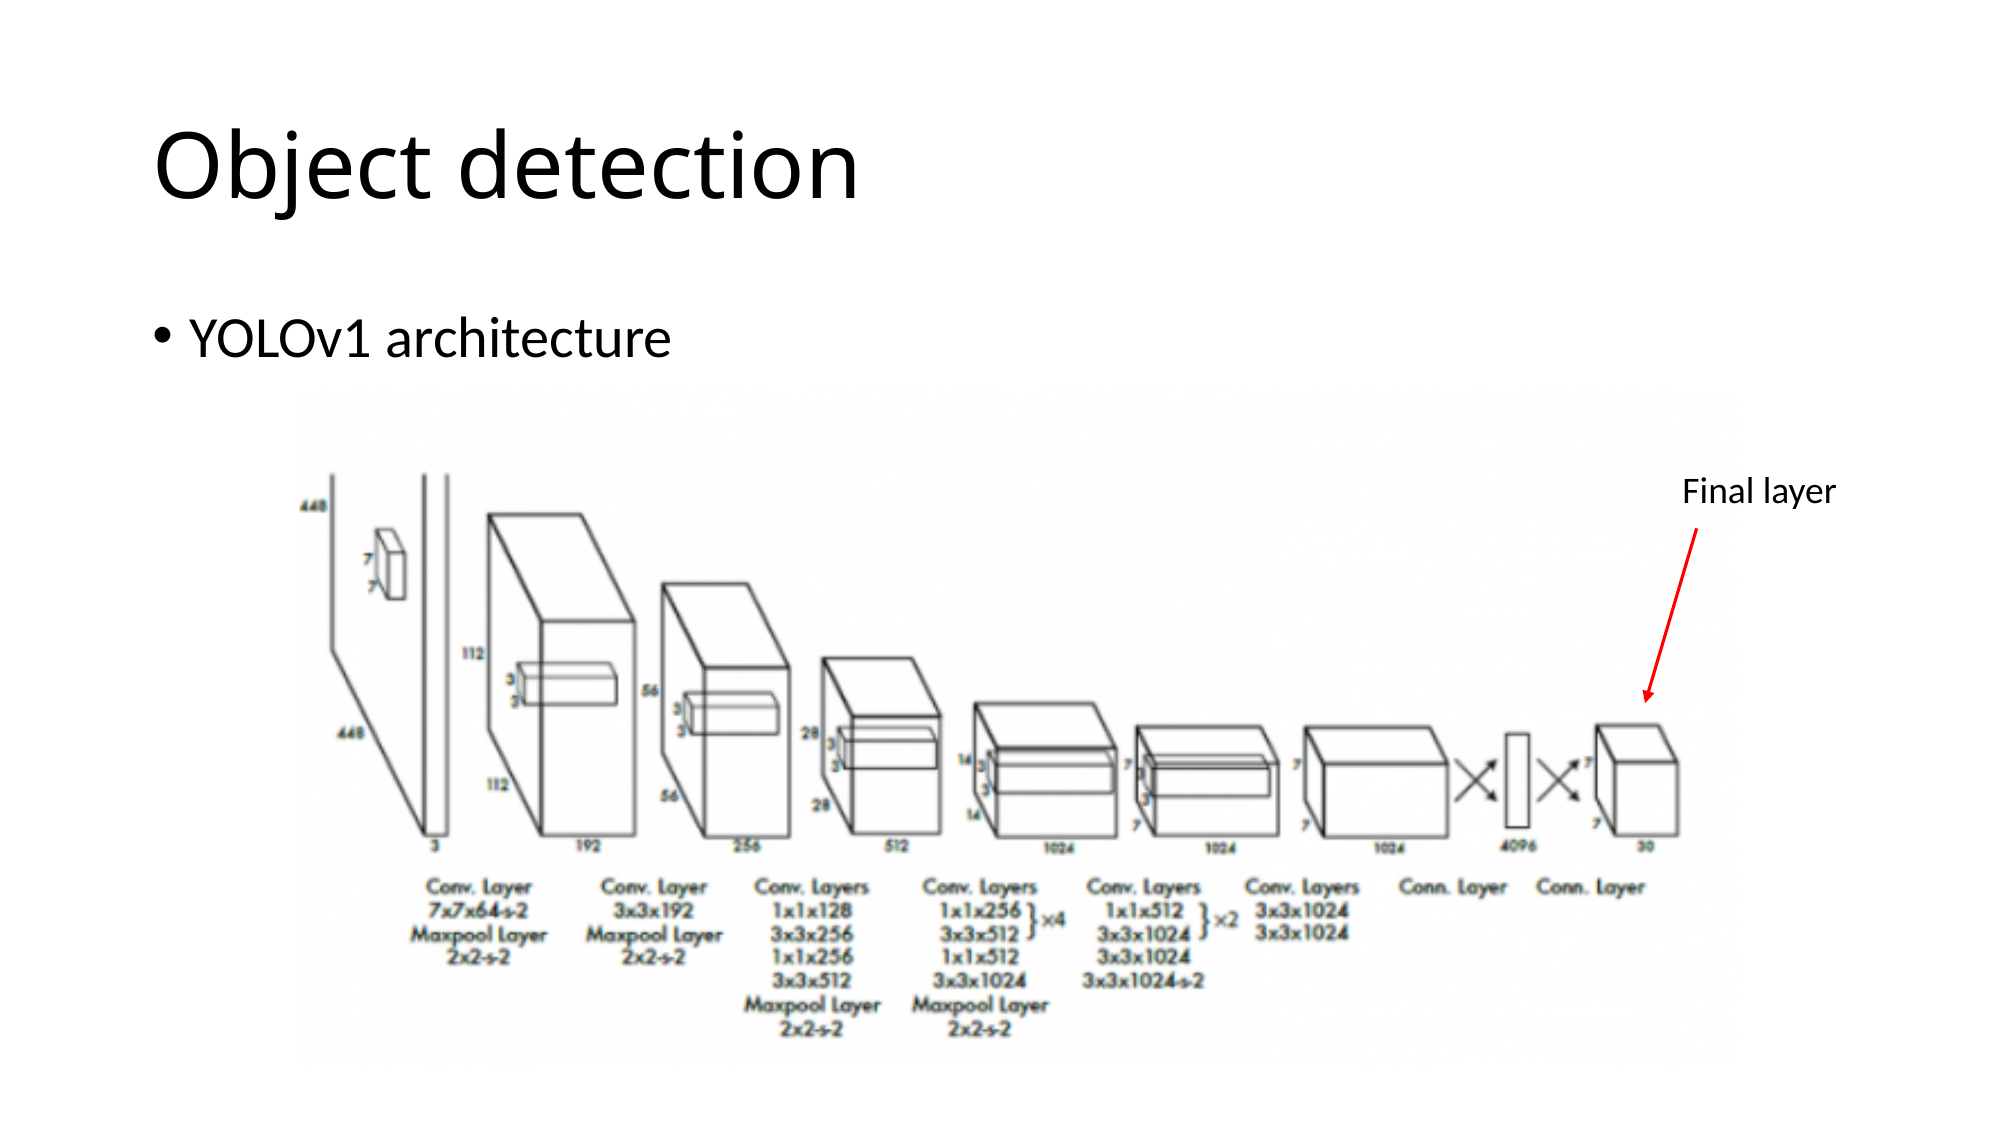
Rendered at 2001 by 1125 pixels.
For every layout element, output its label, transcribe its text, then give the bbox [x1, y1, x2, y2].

list YOLOv1 architecture [137, 299, 1863, 1014]
text_box Final layer [1740, 458, 1852, 518]
picture [299, 389, 1740, 1066]
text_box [1644, 528, 1697, 704]
title Object detection [137, 59, 1863, 278]
